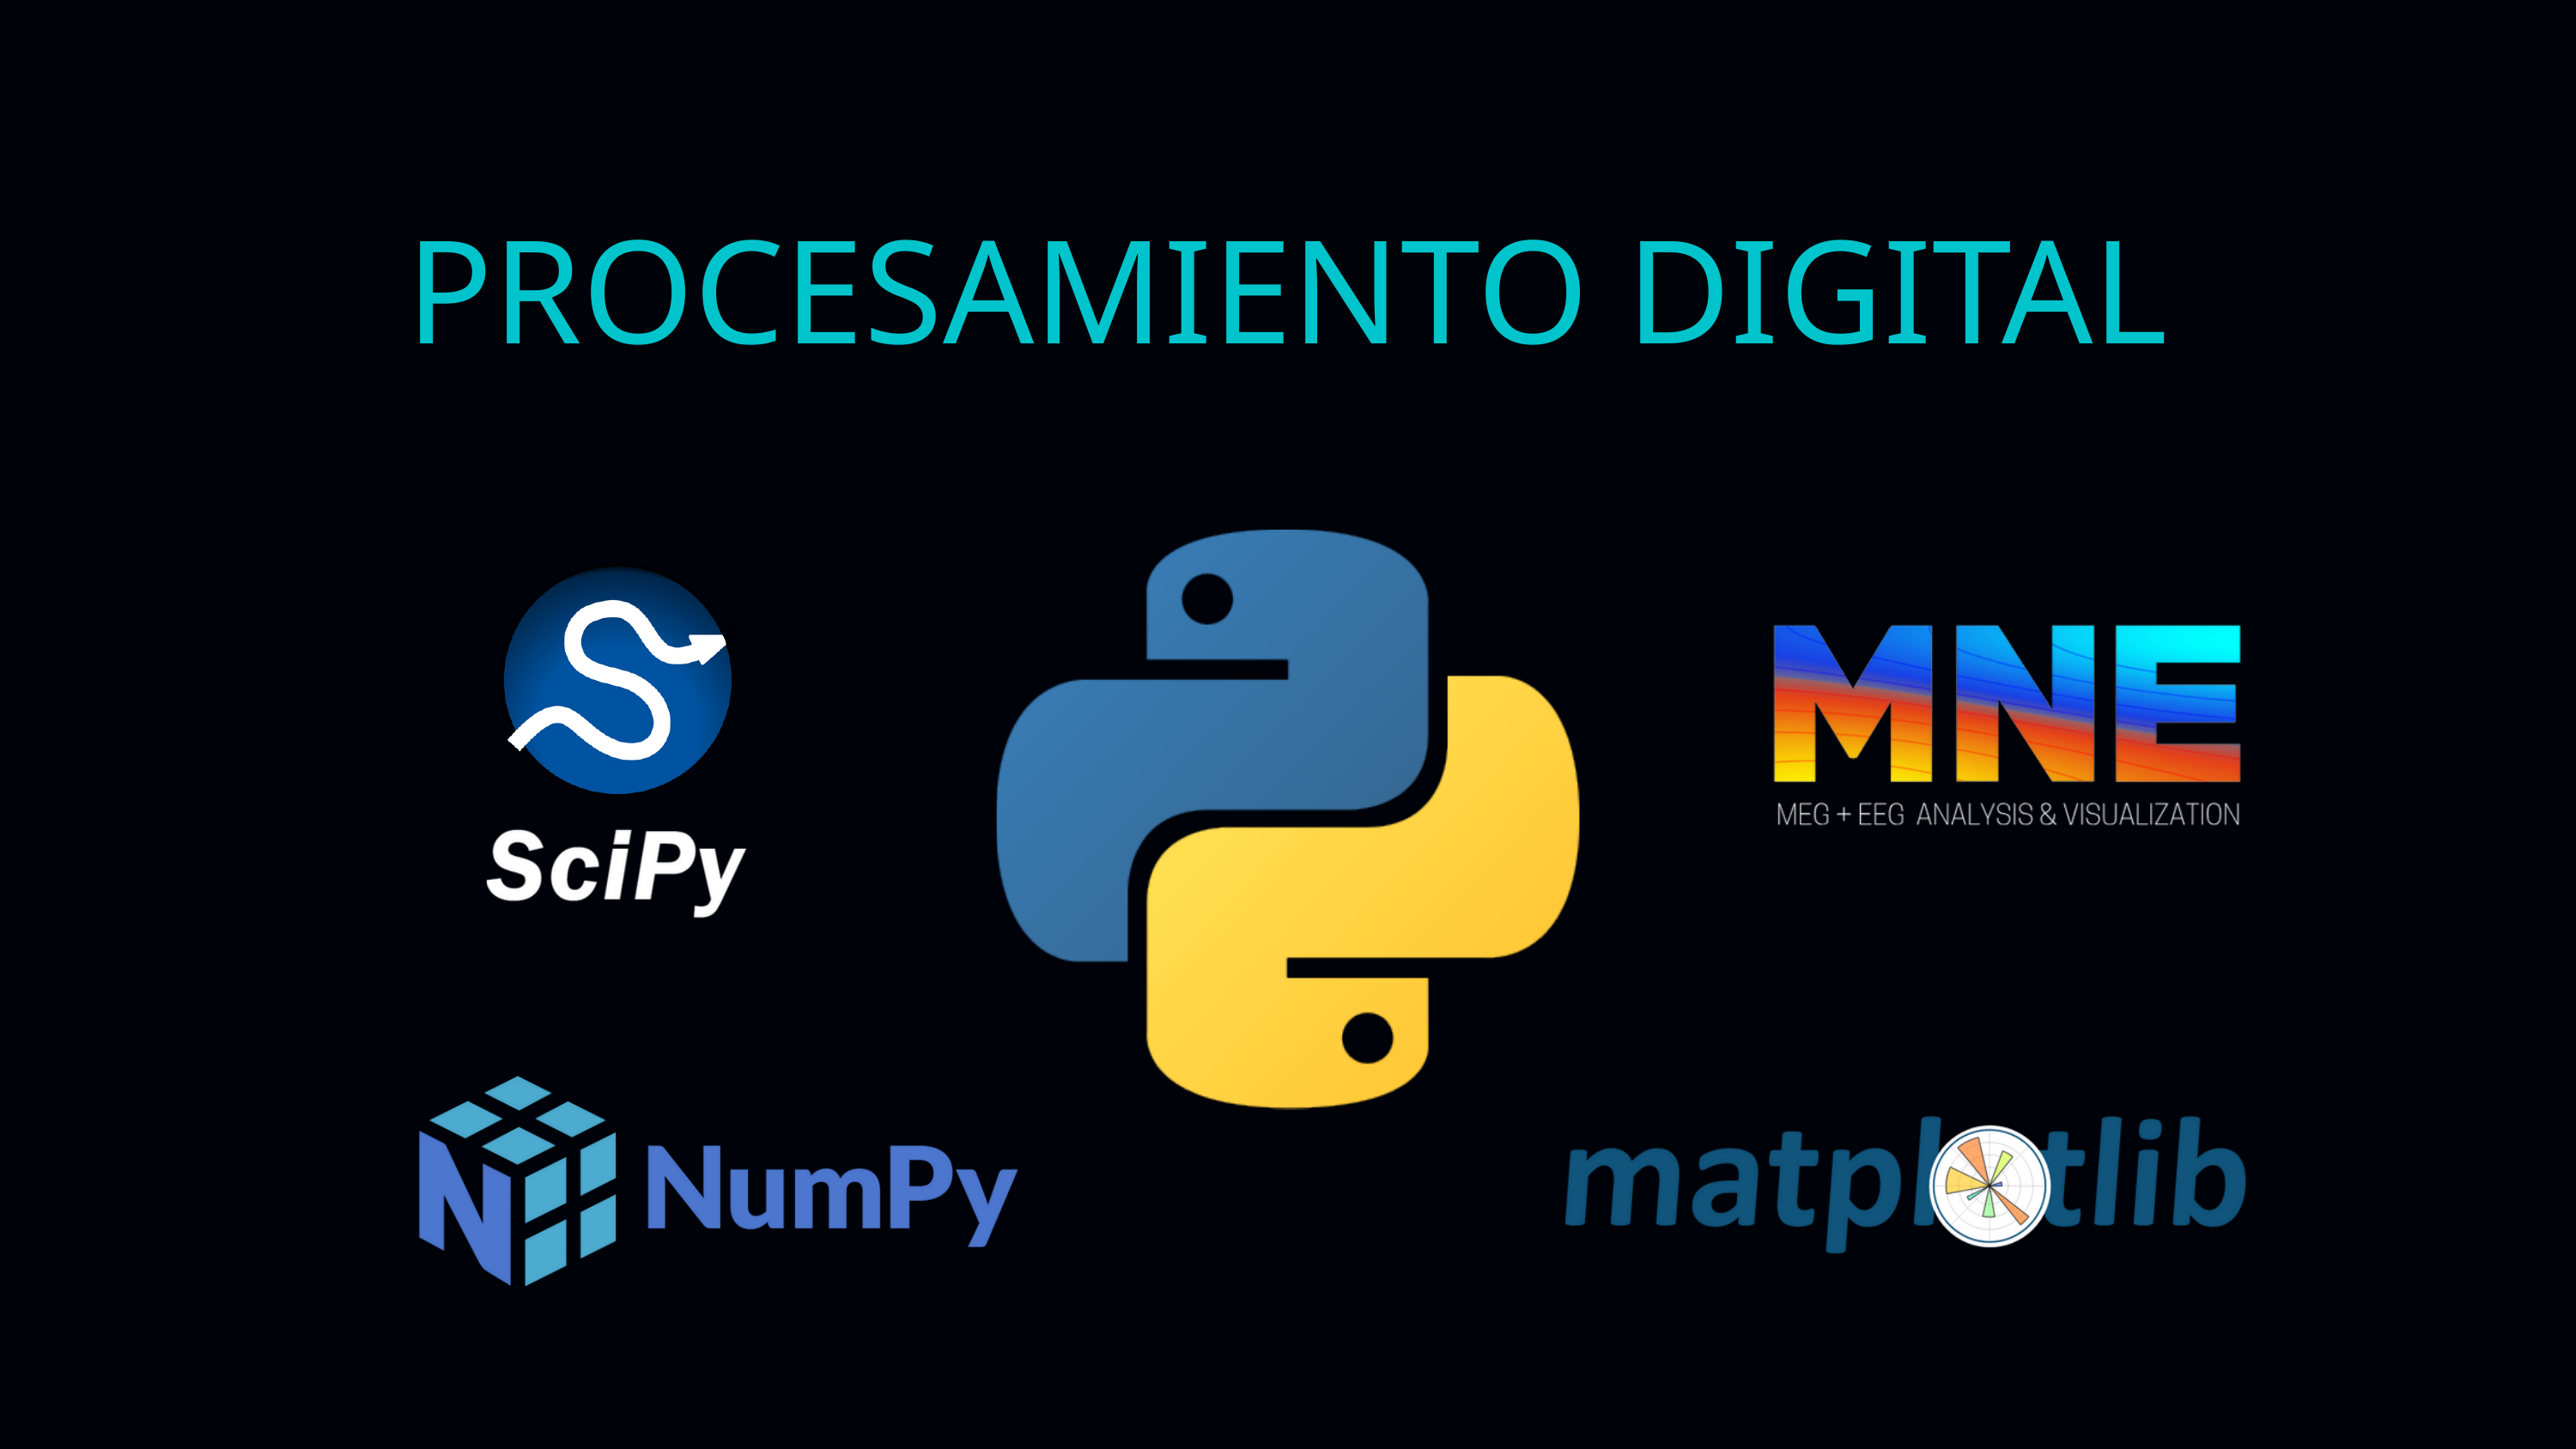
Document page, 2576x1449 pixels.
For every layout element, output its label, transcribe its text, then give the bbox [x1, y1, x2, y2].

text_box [486, 559, 749, 972]
text_box [996, 530, 1580, 1110]
text_box [378, 1028, 1060, 1335]
text_box [1535, 1091, 2285, 1271]
text_box [1768, 612, 2245, 836]
text_box PROCESAMIENTO DIGITAL [295, 200, 2281, 373]
